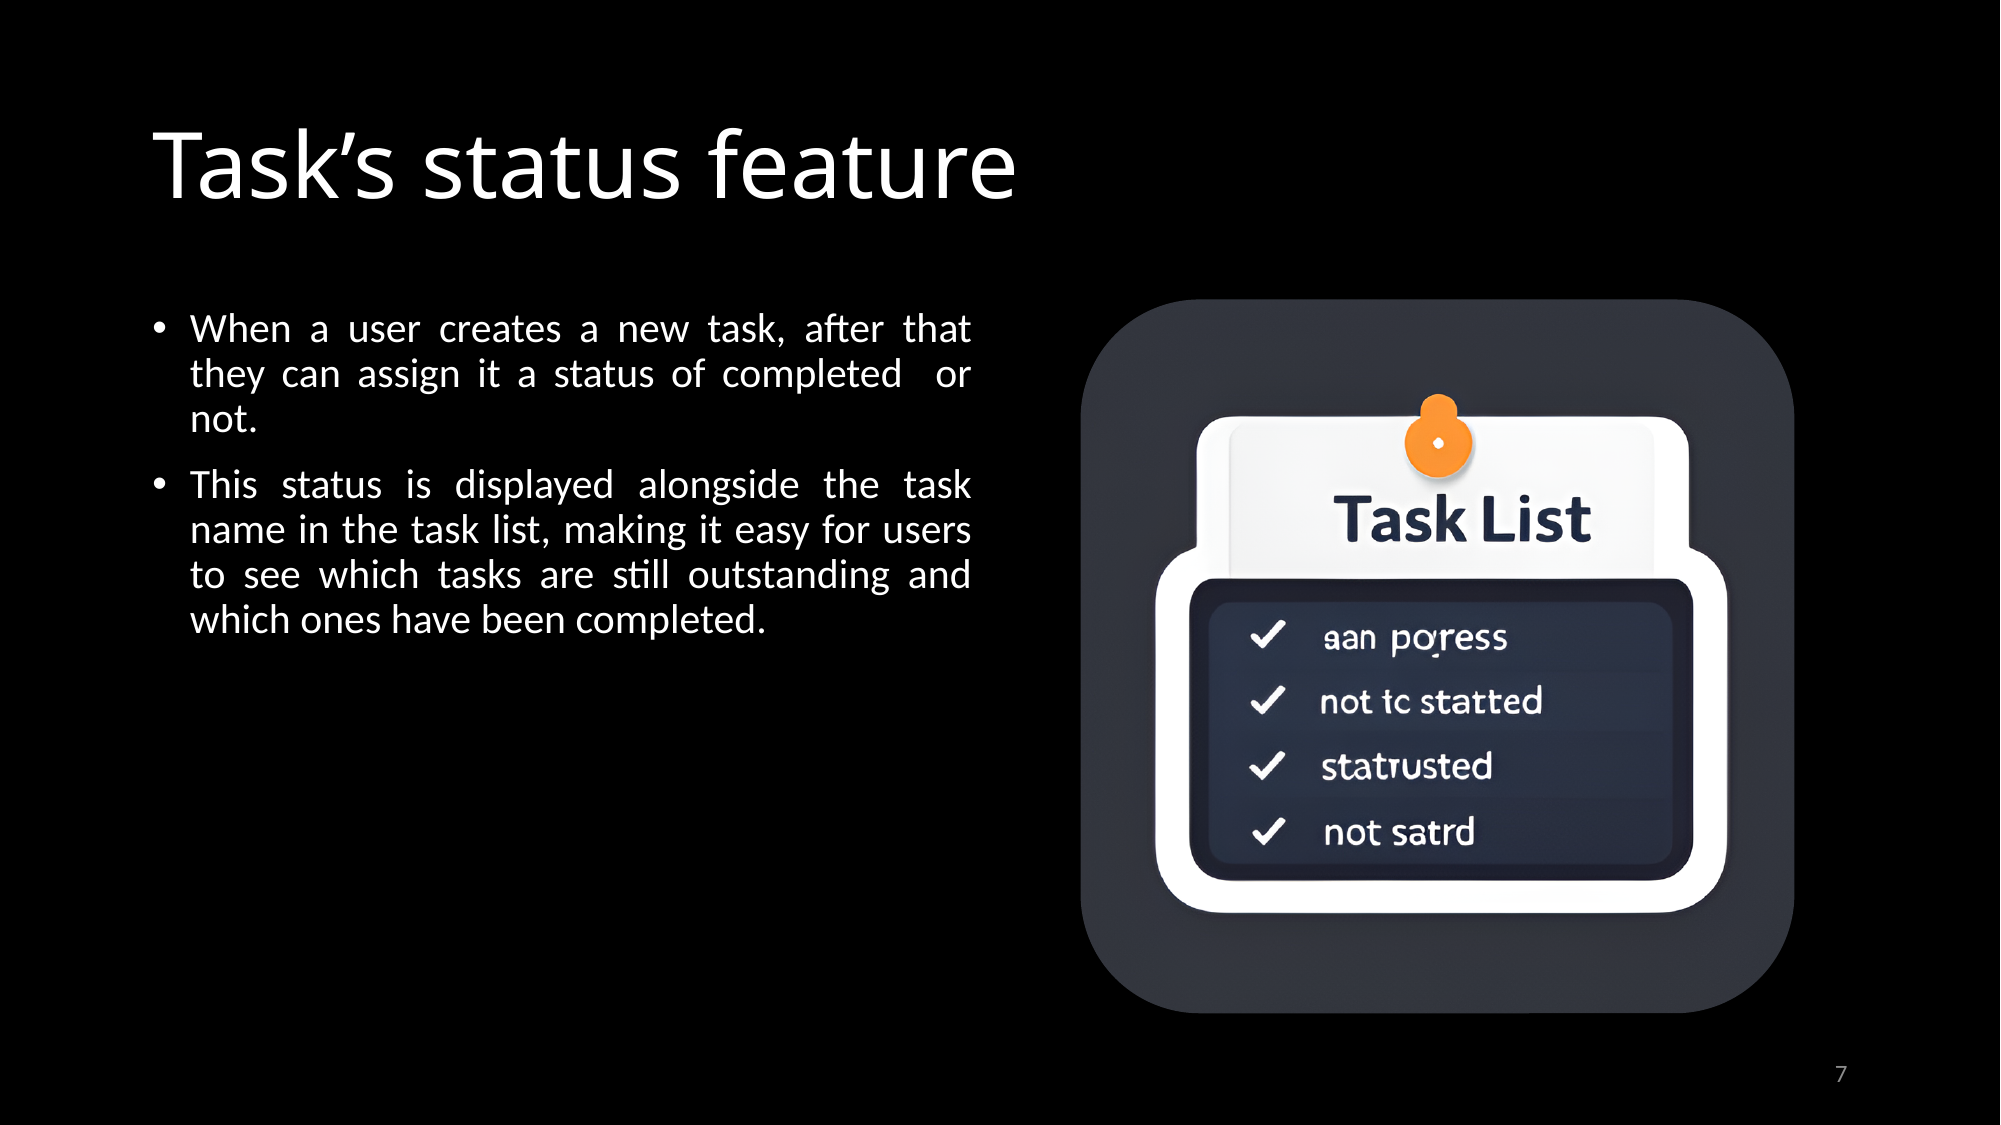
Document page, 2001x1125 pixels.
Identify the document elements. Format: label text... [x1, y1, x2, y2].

title Task’s status feature [137, 59, 1863, 278]
list When a user creates a new task, after that they can assign it a status of completed or not. This status is displayed alongside the task name in the task list, making it easy for users to see which tasks are still outstanding and which ones have been completed. [137, 299, 988, 1014]
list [1080, 299, 1795, 1014]
slide_number 7 [1412, 1042, 1863, 1103]
